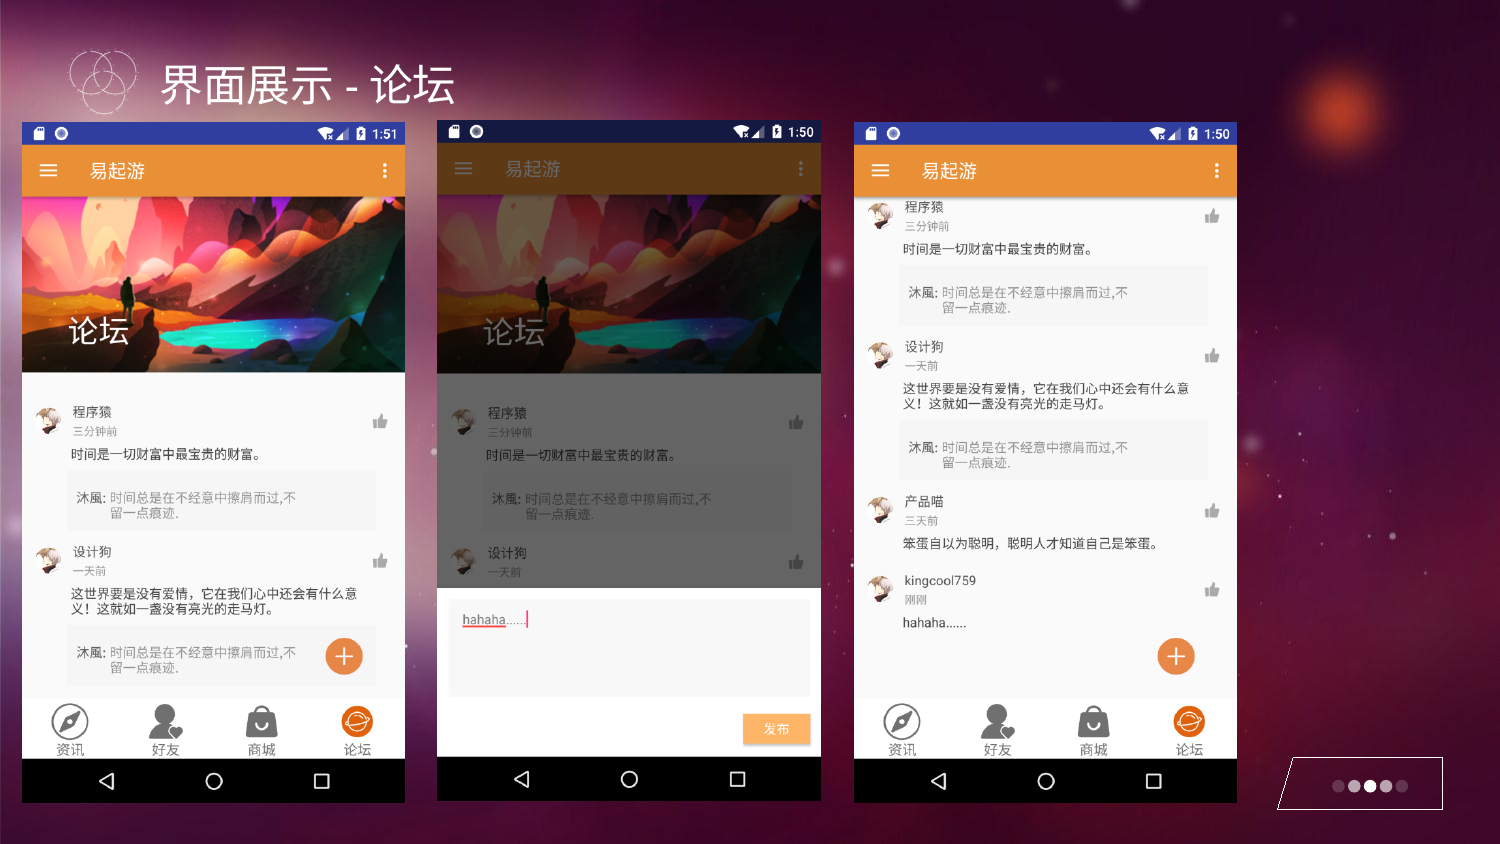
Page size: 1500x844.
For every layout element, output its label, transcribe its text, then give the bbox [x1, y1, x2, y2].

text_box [67, 48, 140, 116]
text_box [1332, 779, 1409, 793]
picture [0, 0, 1500, 844]
text_box 界面展示-论坛 [144, 50, 472, 118]
text_box [1277, 757, 1443, 810]
